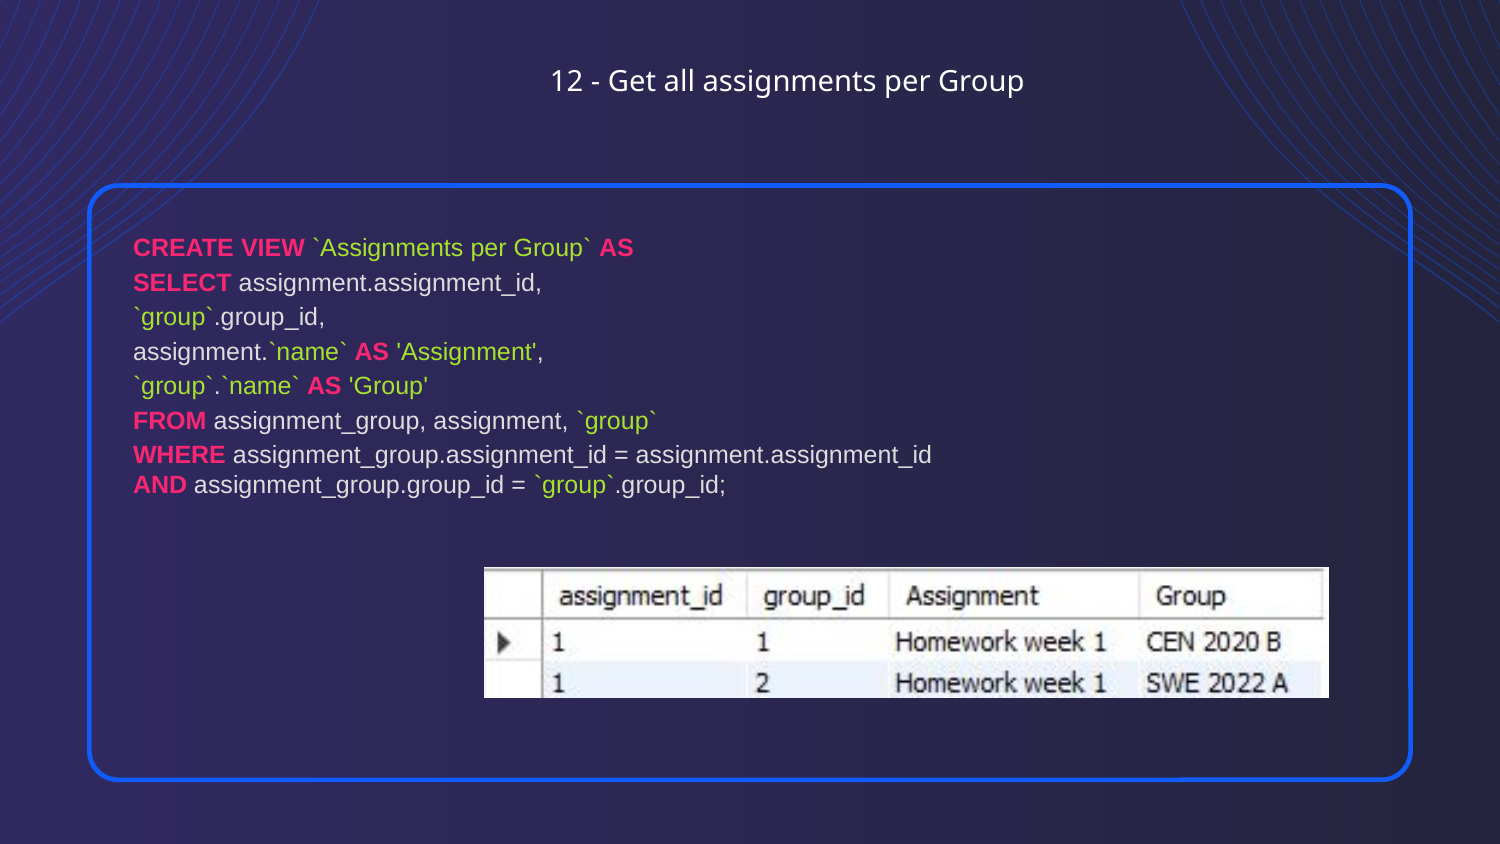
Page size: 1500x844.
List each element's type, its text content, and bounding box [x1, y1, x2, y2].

list CREATE VIEW `Assignments per Group` AS SELECT assignment.assignment_id, `group`.group_id, assignment.`name` AS 'Assignment', `group`.`name` AS 'Group' FROM assignment_group, assignment, `group` WHERE assignment_group.assignment_id = assignment.assignment_id AND assignment_group.group_id = `group`.group_id; [118, 212, 1382, 759]
picture [484, 567, 1329, 698]
title 12 - Get all assignments per Group [118, 41, 1382, 136]
